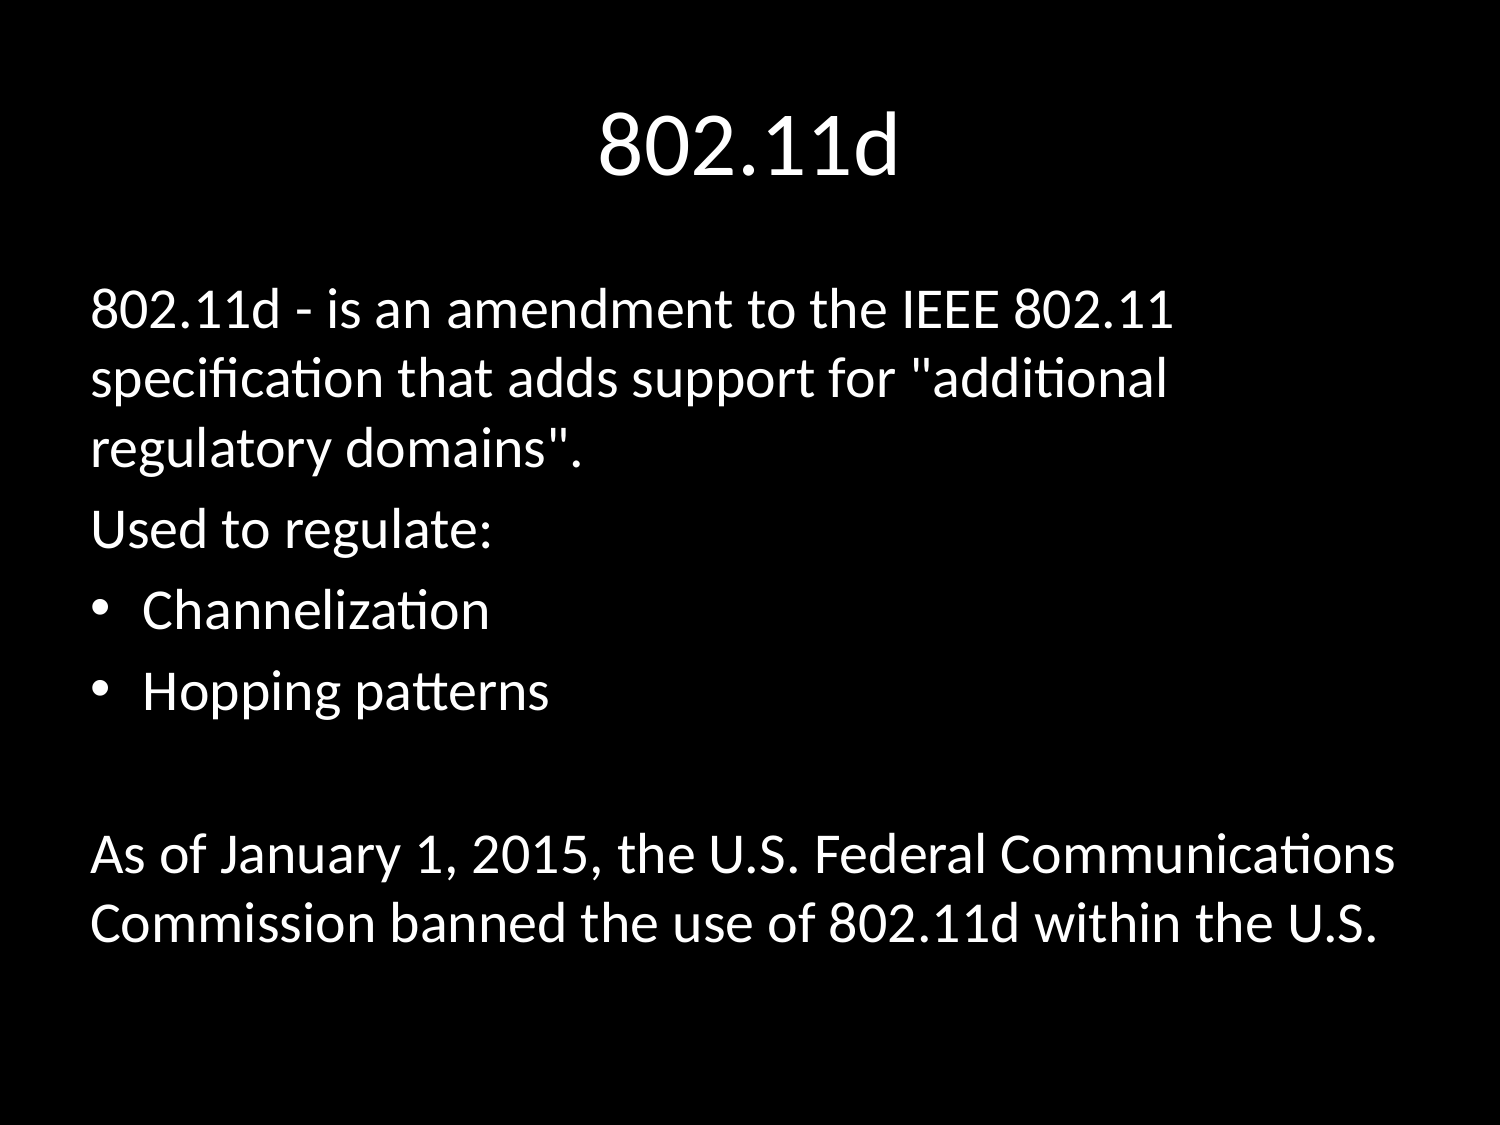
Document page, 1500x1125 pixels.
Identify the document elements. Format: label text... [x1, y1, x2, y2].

list 802.11d - is an amendment to the IEEE 802.11 specification that adds support for "additional regulatory domains". Used to regulate: Channelization Hopping patterns As of January 1, 2015, the U.S. Federal Communications Commission banned the use of 802.11d within the U.S. [75, 262, 1425, 1005]
title 802.11d [75, 45, 1425, 233]
